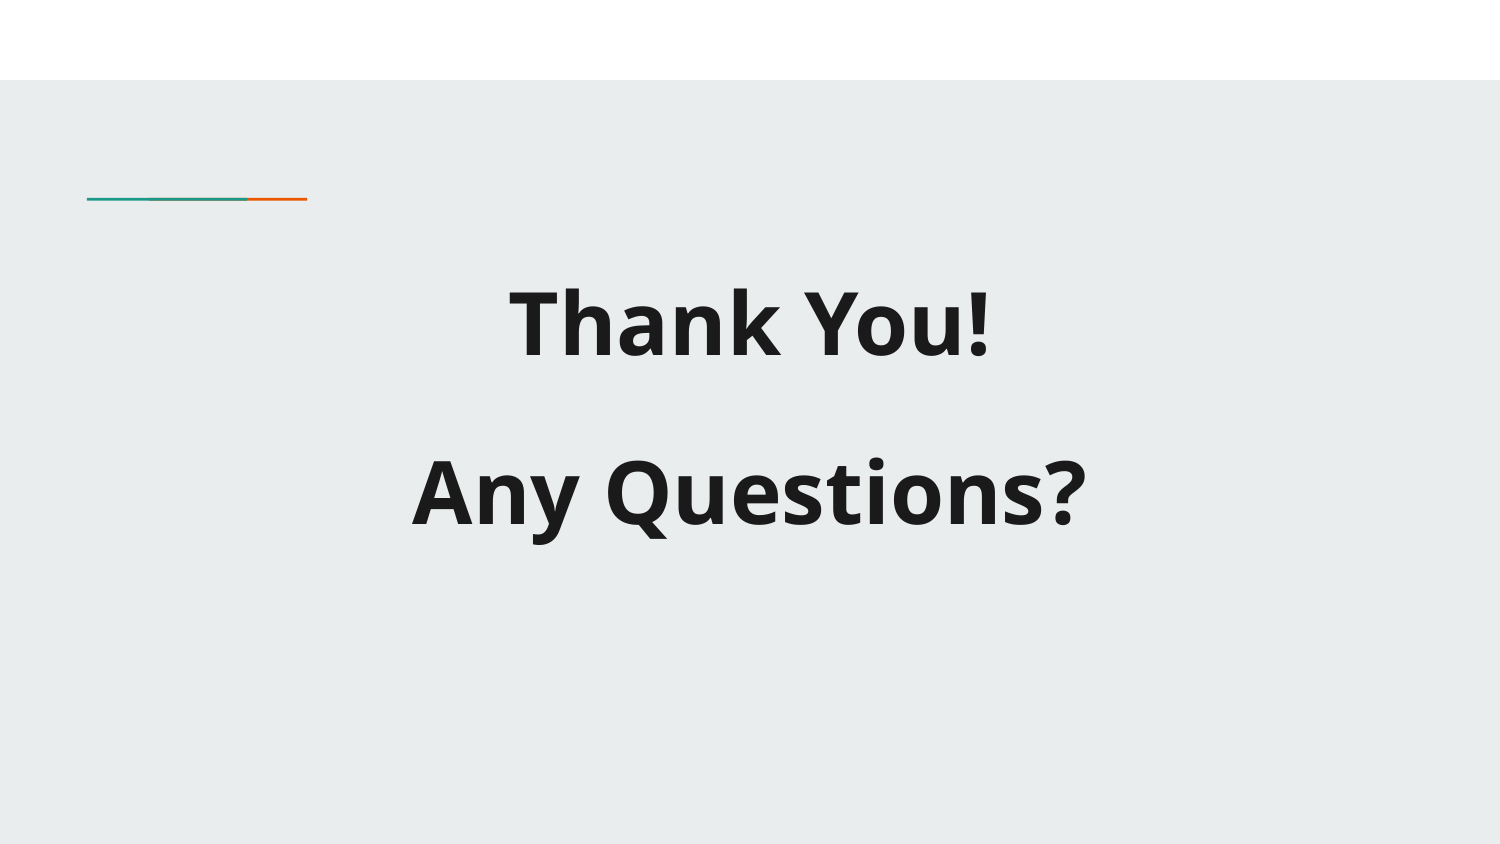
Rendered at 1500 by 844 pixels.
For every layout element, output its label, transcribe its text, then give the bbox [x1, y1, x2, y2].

subtitle Any Questions? [119, 421, 1381, 511]
title Thank You! [119, 253, 1381, 397]
